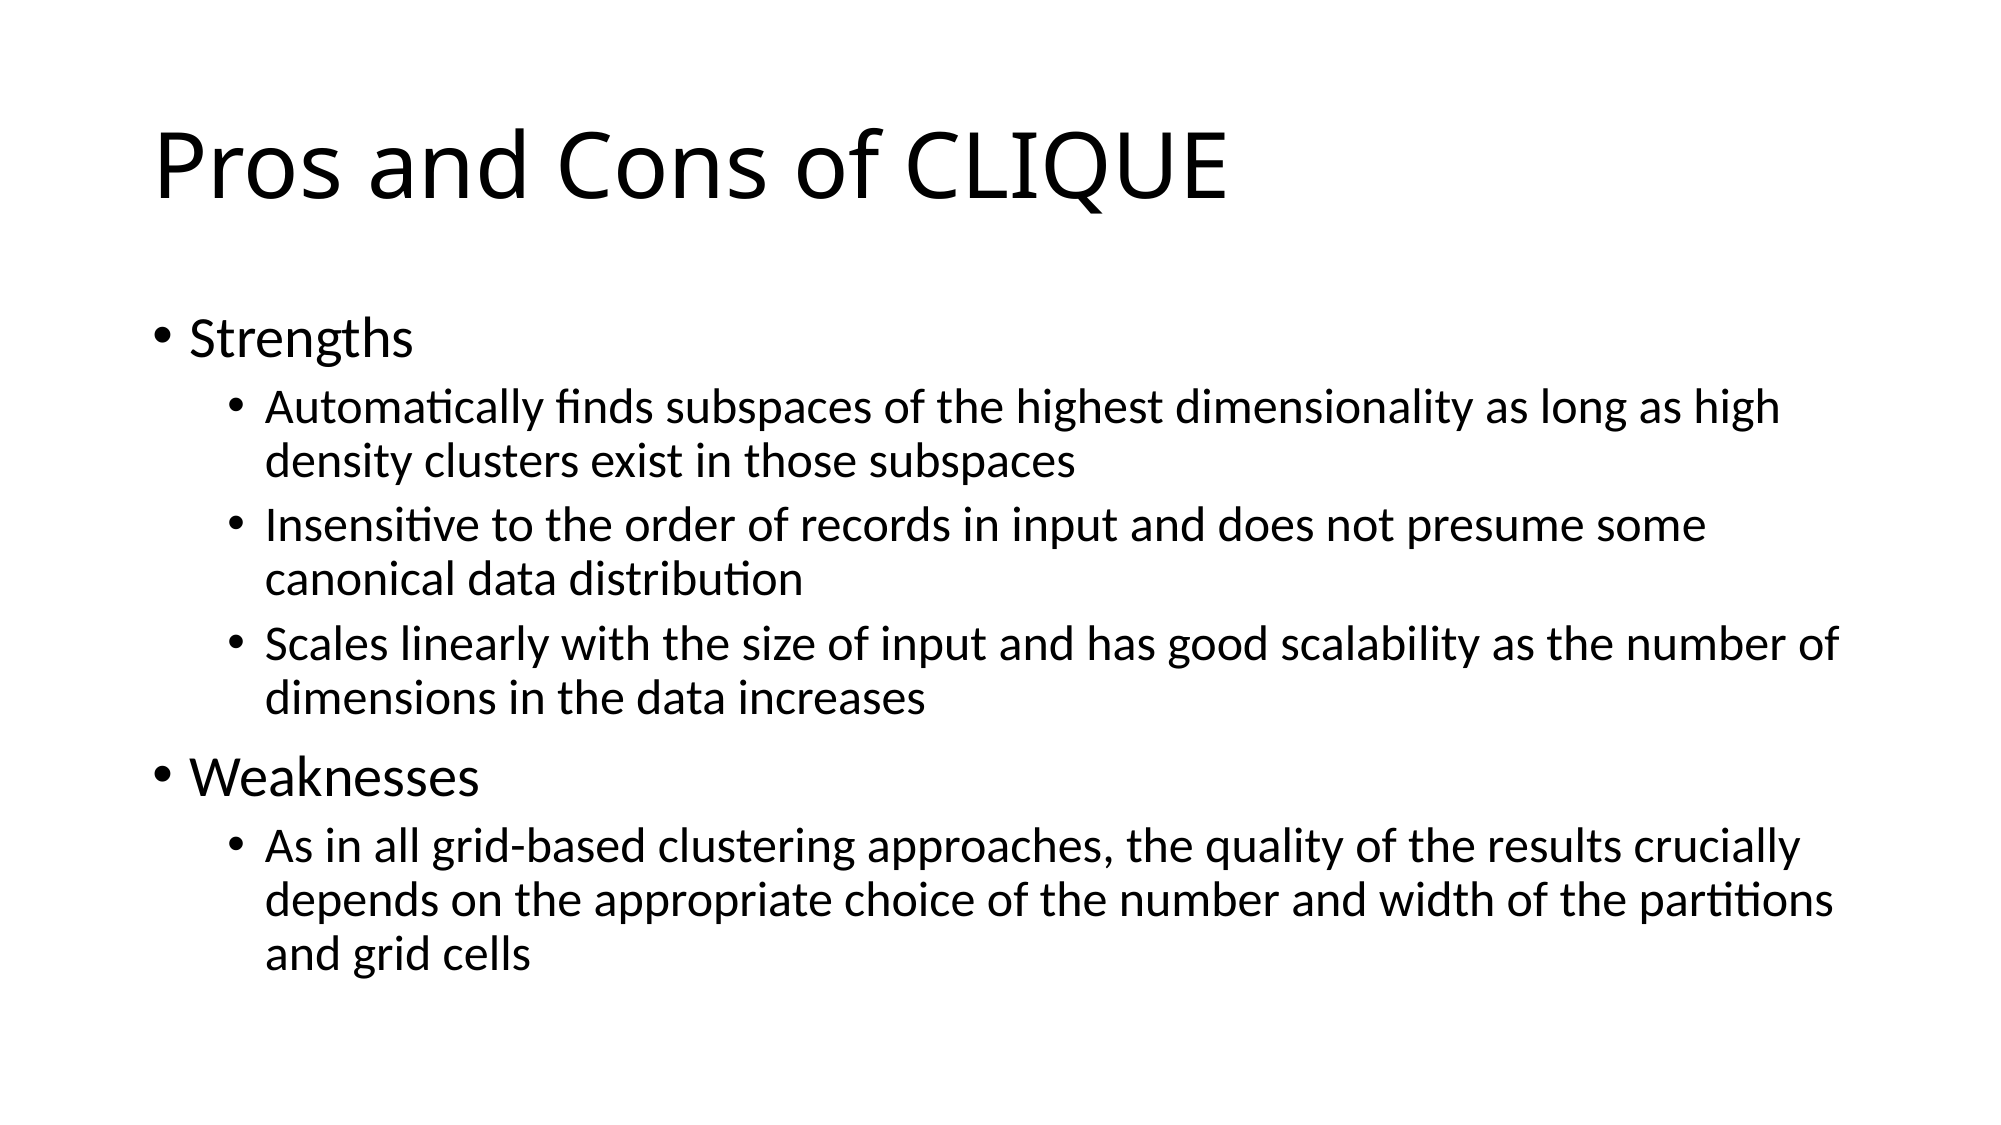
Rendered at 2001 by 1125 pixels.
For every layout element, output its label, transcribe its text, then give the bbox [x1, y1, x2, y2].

title Pros and Cons of CLIQUE [137, 59, 1863, 278]
list Strengths Automatically finds subspaces of the highest dimensionality as long as high density clusters exist in those subspaces Insensitive to the order of records in input and does not presume some canonical data distribution Scales linearly with the size of input and has good scalability as the number of dimensions in the data increases Weaknesses As in all grid-based clustering approaches, the quality of the results crucially depends on the appropriate choice of the number and width of the partitions and grid cells [137, 299, 1863, 1014]
